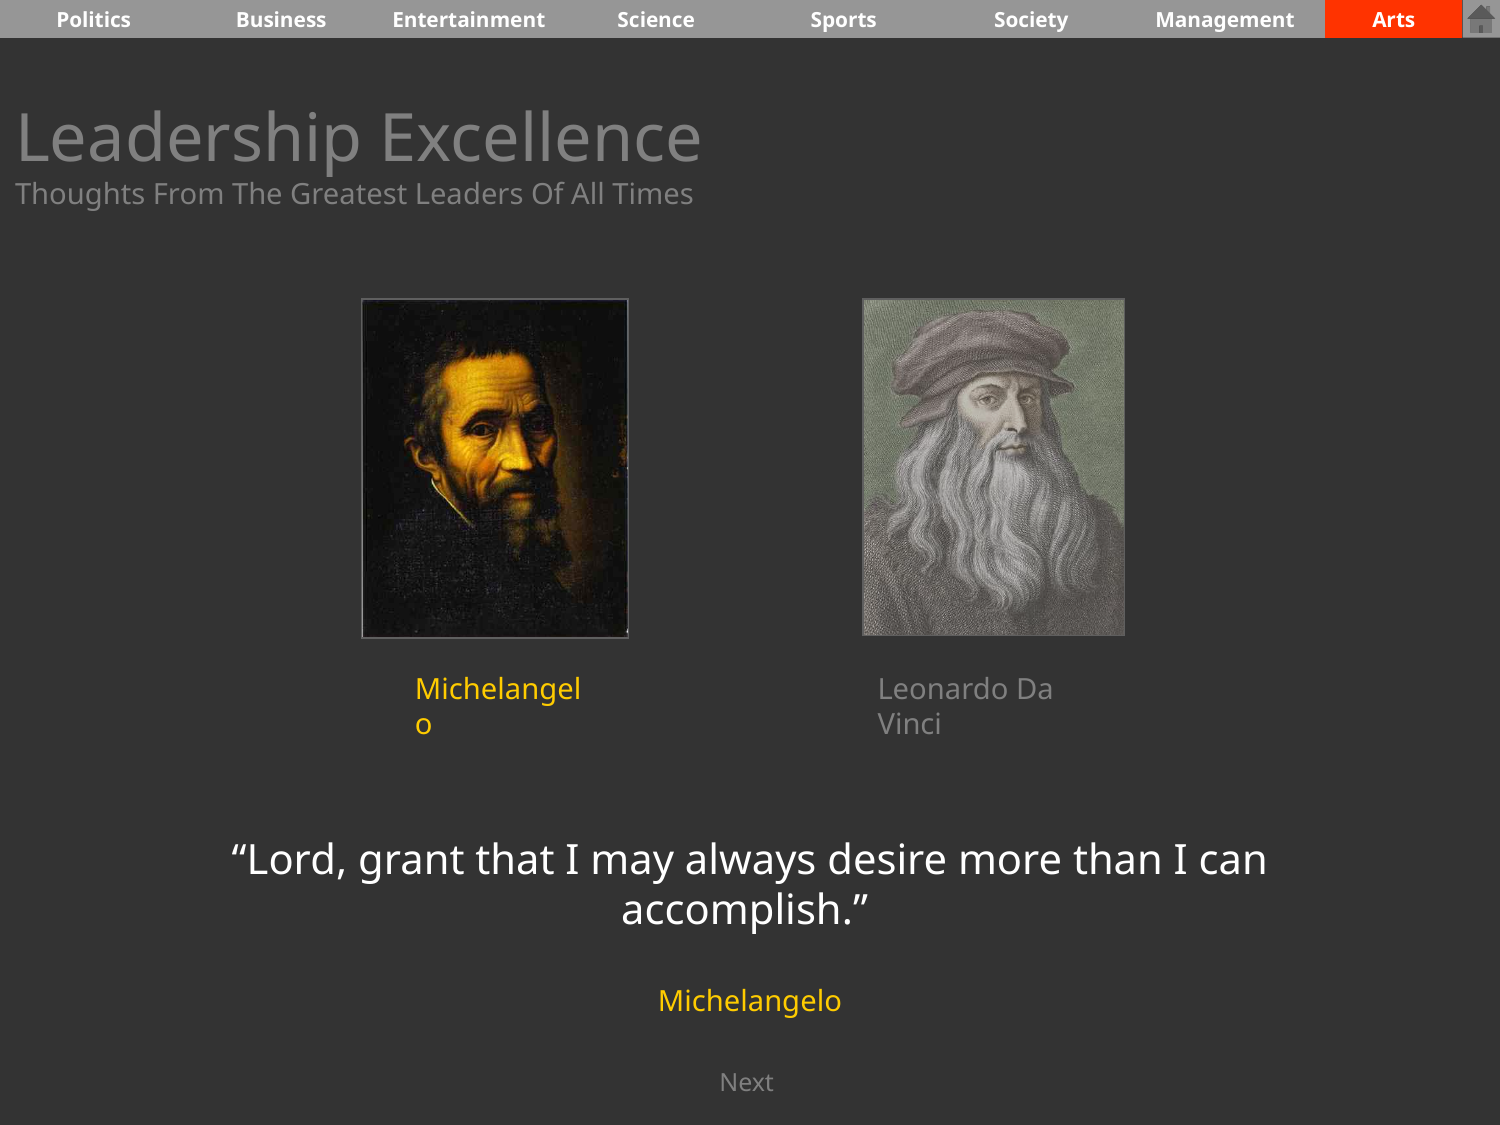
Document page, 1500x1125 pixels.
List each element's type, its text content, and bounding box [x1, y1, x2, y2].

text_box Entertainment [375, 0, 562, 38]
text_box Politics [0, 0, 187, 38]
text_box Sports [750, 0, 937, 38]
text_box Management [1125, 0, 1324, 38]
picture [362, 299, 629, 638]
text_box Leadership Excellence Thoughts From The Greatest Leaders Of All Times [0, 87, 1025, 218]
text_box “Lord, grant that I may always desire more than I can accomplish.” Michelangelo [112, 825, 1388, 1075]
text_box Arts [1324, 0, 1463, 38]
text_box Leonardo Da Vinci [862, 662, 1127, 713]
text_box Science [562, 0, 750, 38]
text_box Michelangelo [399, 662, 597, 713]
text_box Business [187, 0, 375, 38]
text_box Next [699, 1062, 800, 1101]
text_box Society [937, 0, 1125, 38]
text_box [1463, 0, 1500, 38]
picture [863, 299, 1124, 635]
